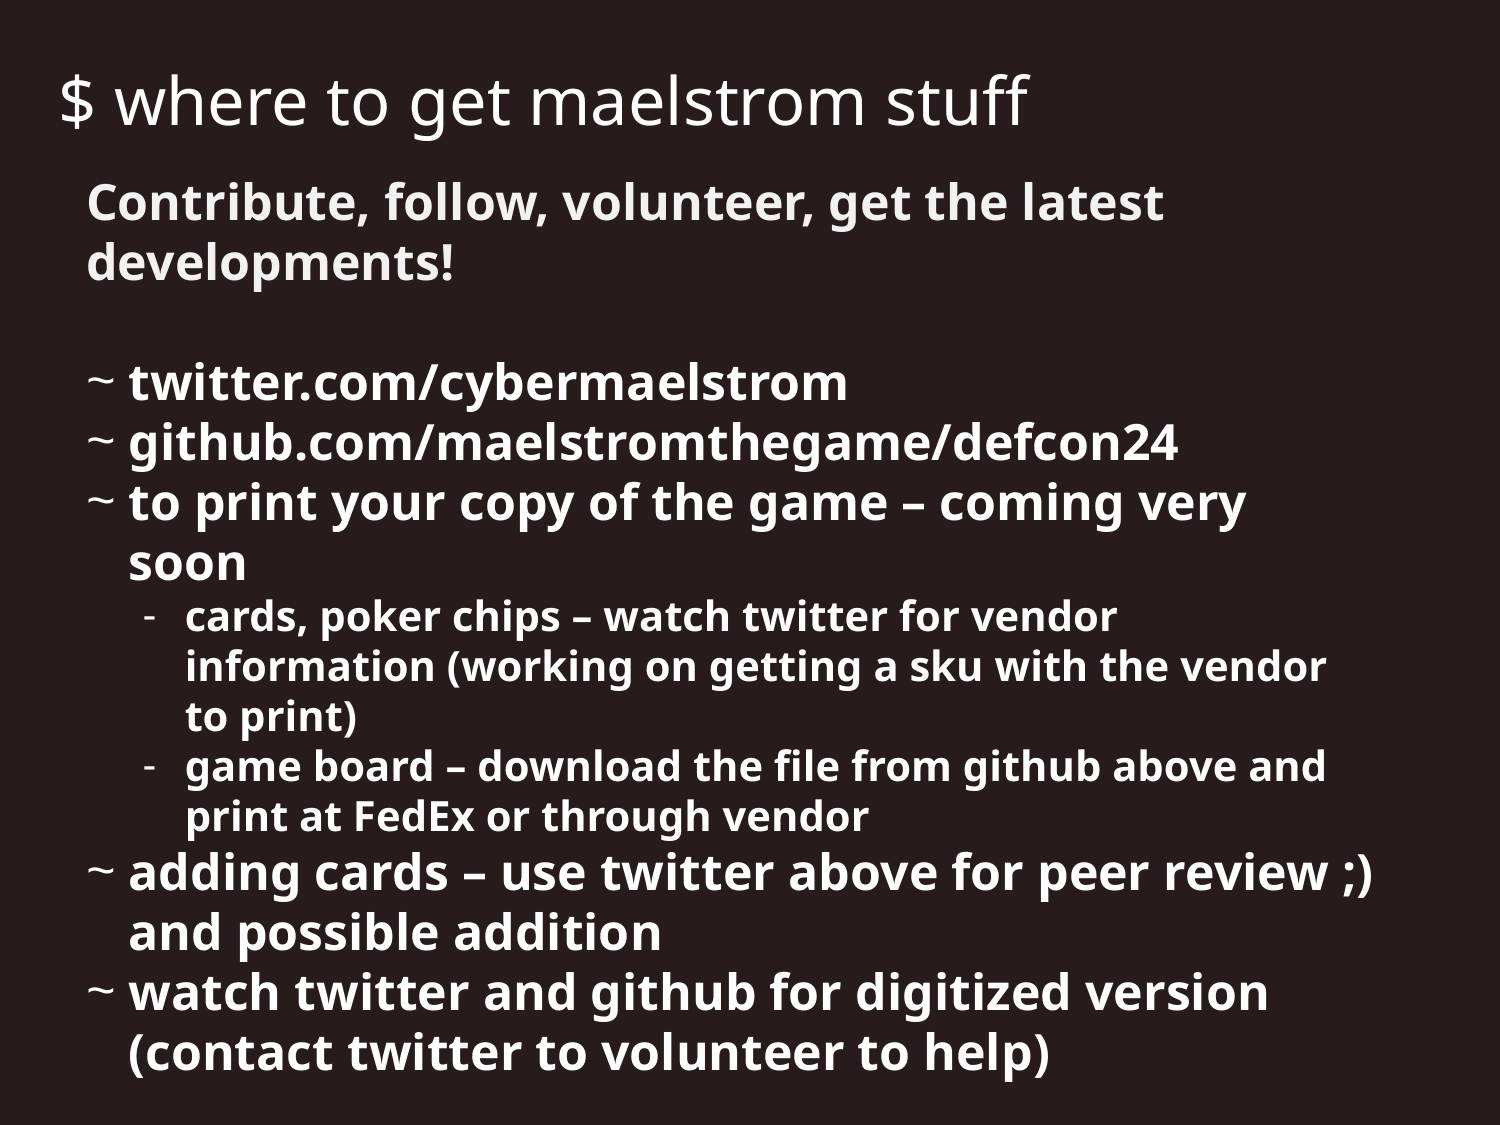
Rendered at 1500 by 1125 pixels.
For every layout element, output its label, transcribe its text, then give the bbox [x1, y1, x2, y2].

text_box Contribute, follow, volunteer, get the latest developments! twitter.com/cybermaelstrom github.com/maelstromthegame/defcon24 to print your copy of the game – coming very soon cards, poker chips – watch twitter for vendor information (working on getting a sku with the vendor to print) game board – download the file from github above and print at FedEx or through vendor adding cards – use twitter above for peer review ;) and possible addition watch twitter and github for digitized version (contact twitter to volunteer to help) [71, 189, 1394, 1125]
text_box $ where to get maelstrom stuff [43, 19, 1460, 189]
